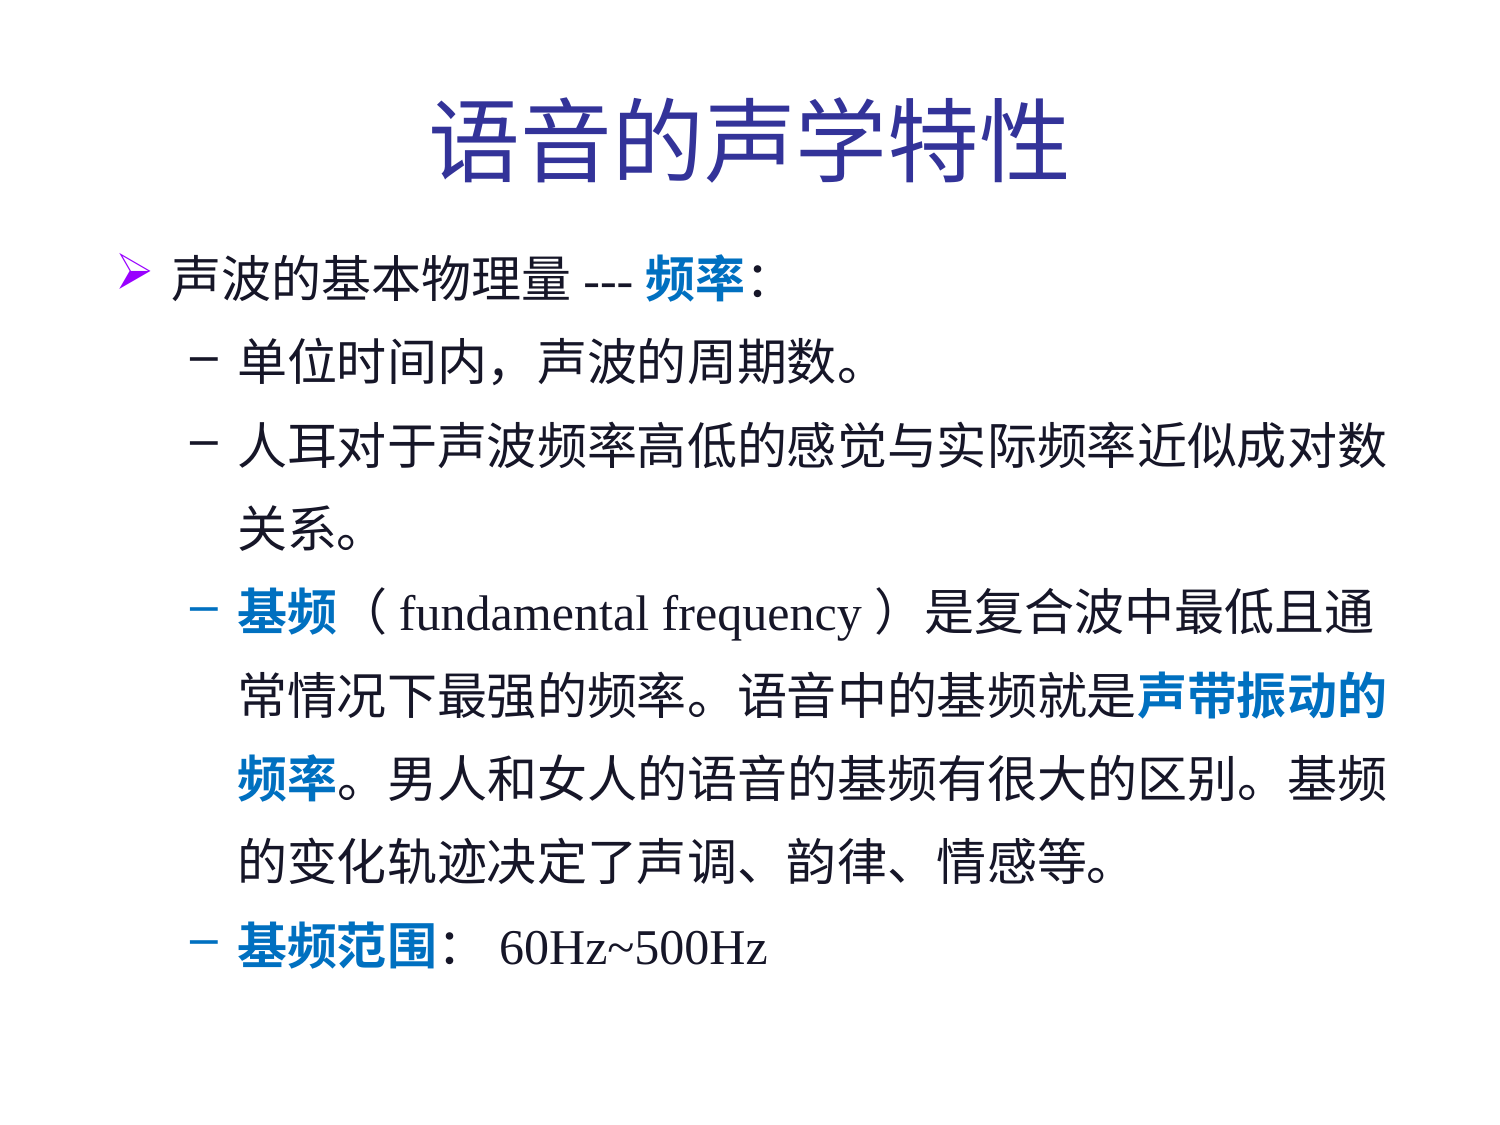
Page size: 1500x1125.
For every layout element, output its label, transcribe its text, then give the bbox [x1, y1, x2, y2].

list 声波的基本物理量---频率： 单位时间内，声波的周期数。 人耳对于声波频率高低的感觉与实际频率近似成对数关系。 基频（fundamental frequency）是复合波中最低且通常情况下最强的频率。语音中的基频就是声带振动的频率。男人和女人的语音的基频有很大的区别。基频的变化轨迹决定了声调、韵律、情感等。 基频范围：60Hz~500Hz [112, 148, 1400, 871]
title 语音的声学特性 [75, 45, 1425, 233]
